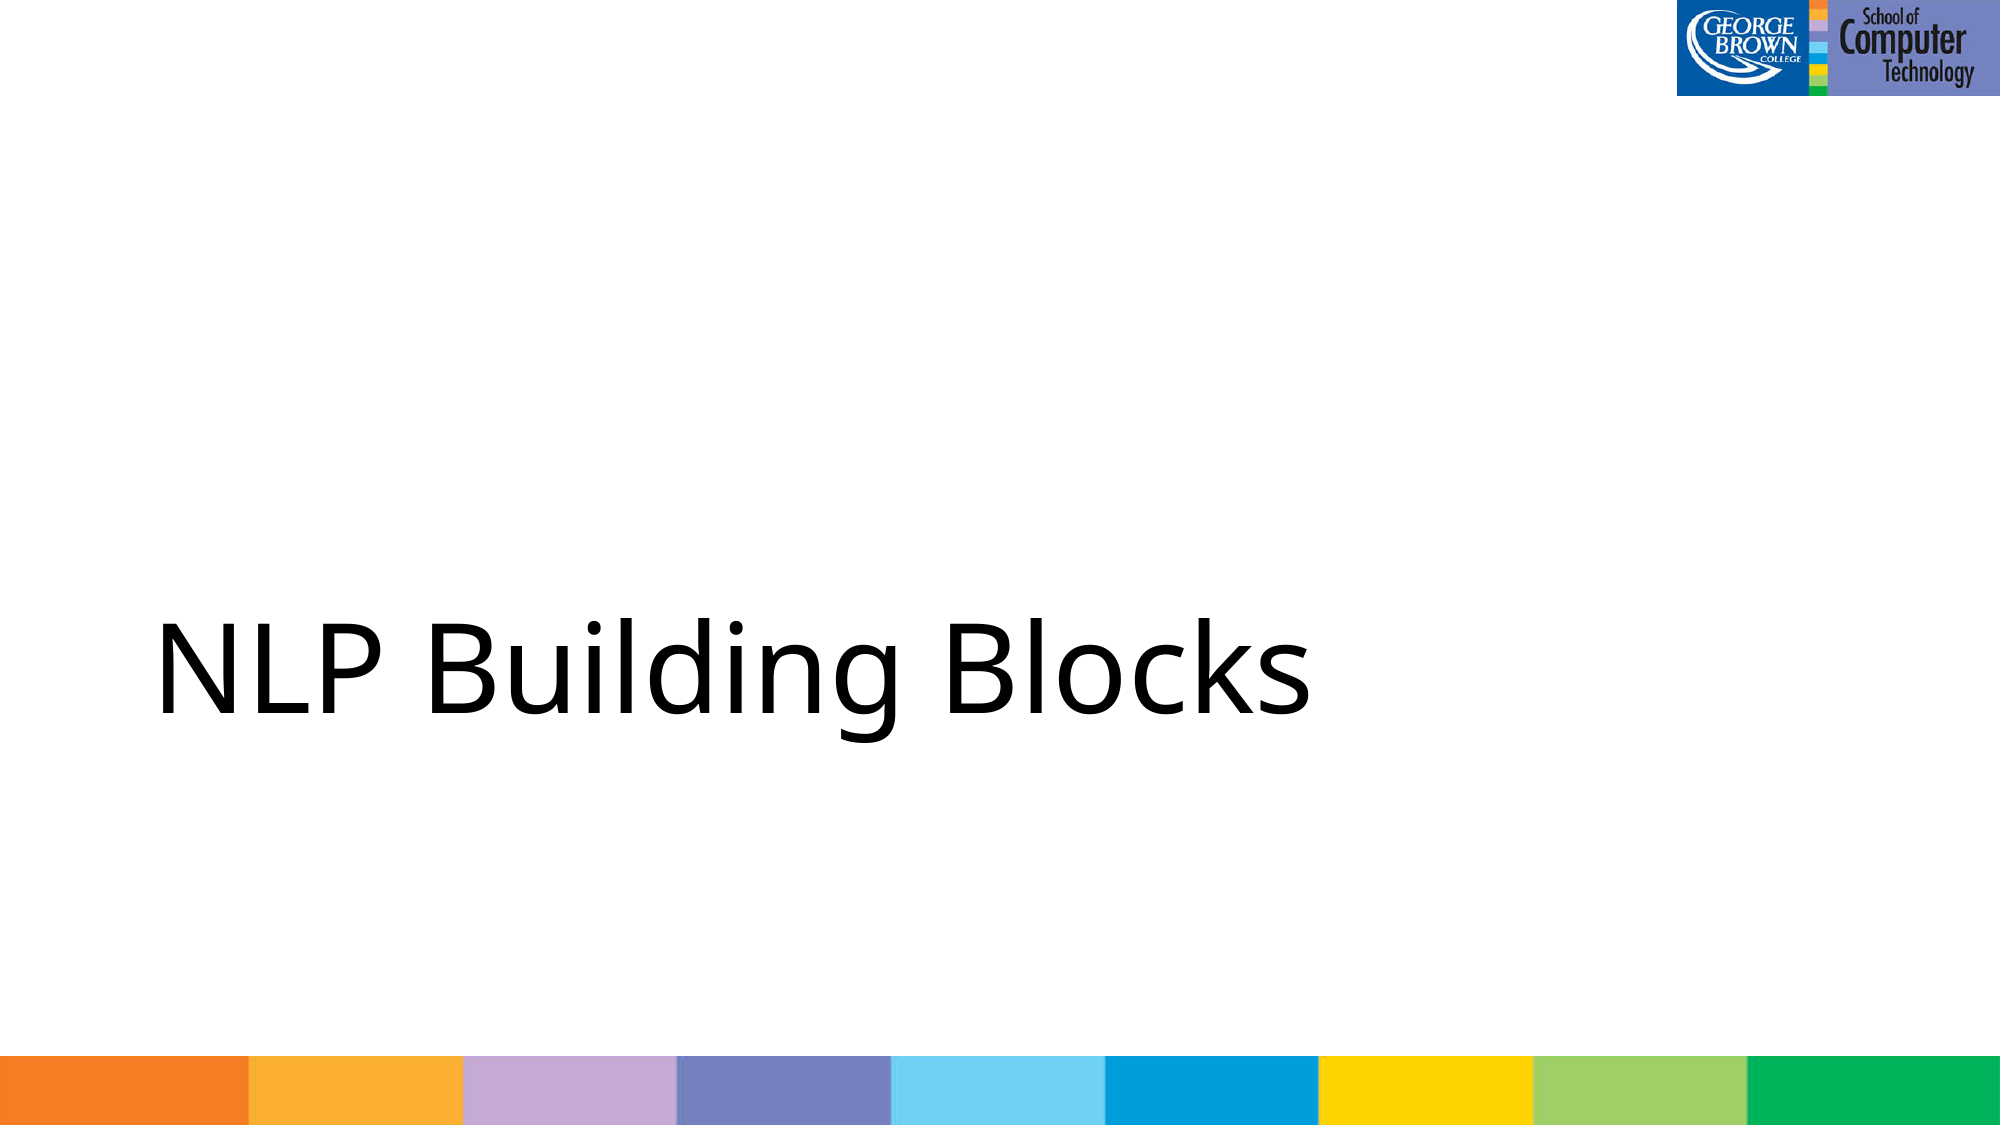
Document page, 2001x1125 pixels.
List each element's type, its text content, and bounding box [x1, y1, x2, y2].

picture [1677, 0, 2000, 96]
title NLP Building Blocks [136, 280, 1862, 749]
picture [0, 1056, 1105, 1125]
picture [1318, 1056, 2000, 1125]
